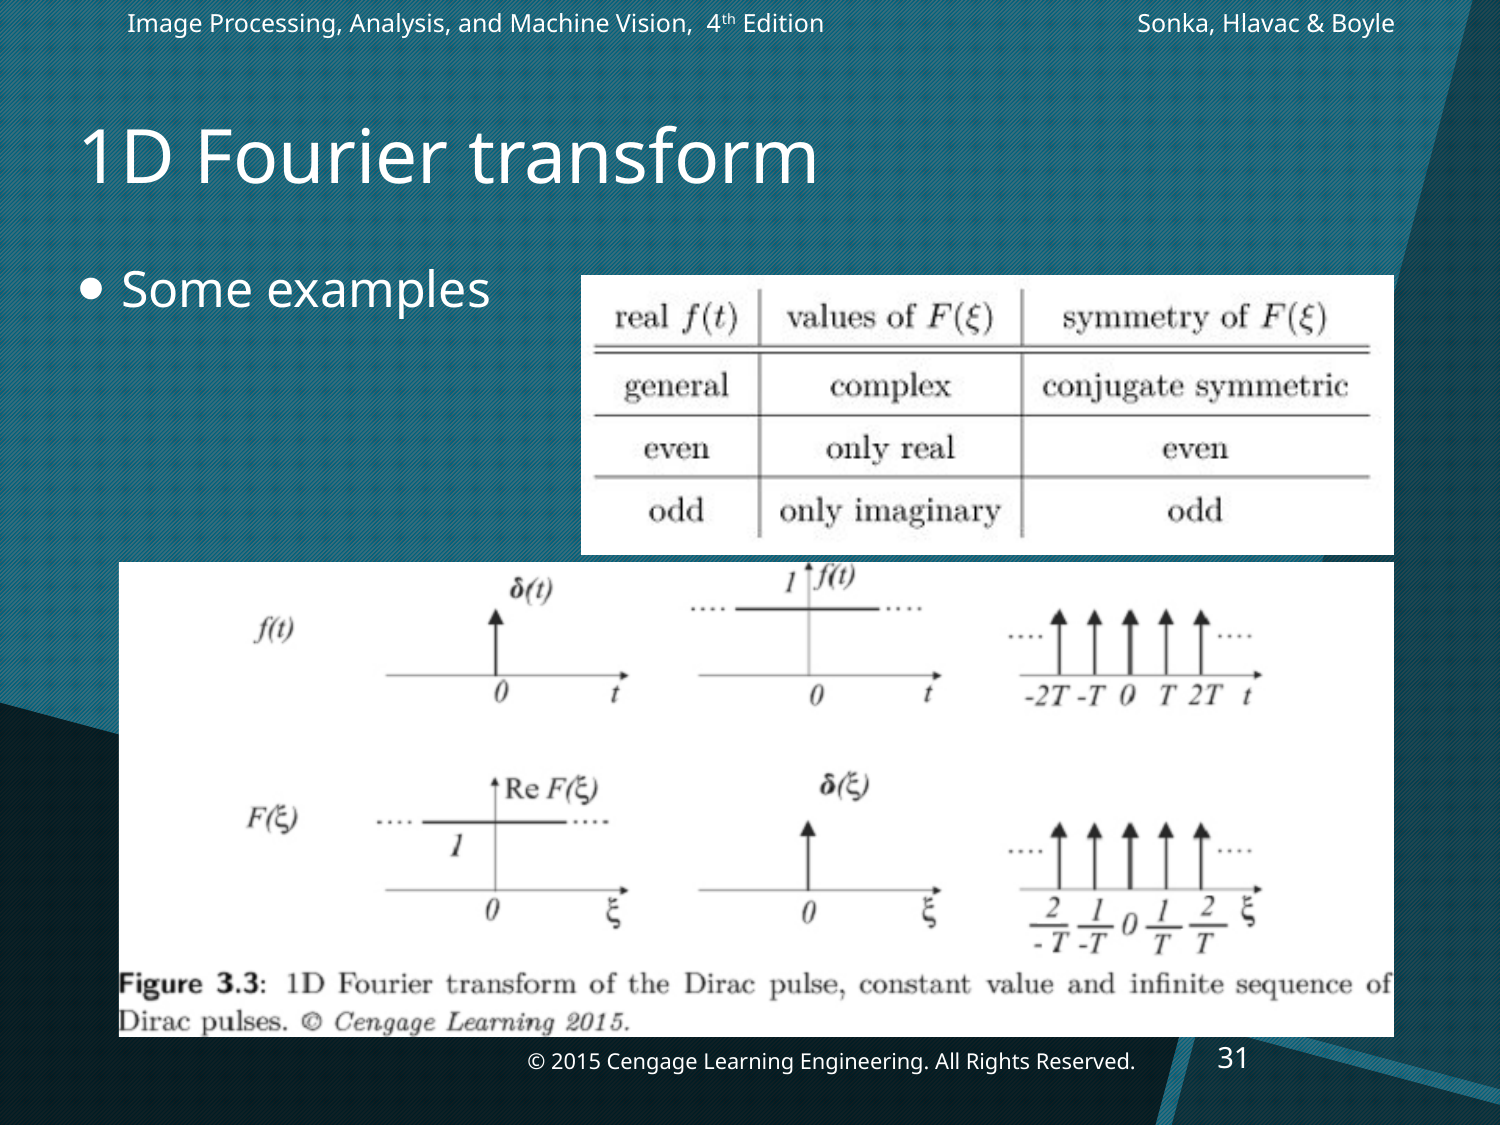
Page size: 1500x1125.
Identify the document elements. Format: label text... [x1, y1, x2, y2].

footer © 2015 Cengage Learning Engineering. All Rights Reserved. [512, 1050, 1163, 1093]
list Some examples [62, 249, 1463, 1007]
title 1D Fourier transform [62, 82, 1463, 225]
text_box Image Processing, Analysis, and Machine Vision, 4th Edition Sonka, Hlavac & Boyle [112, 0, 1413, 45]
picture [581, 275, 1394, 555]
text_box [118, 562, 1395, 1037]
slide_number 31 [1202, 1024, 1463, 1094]
